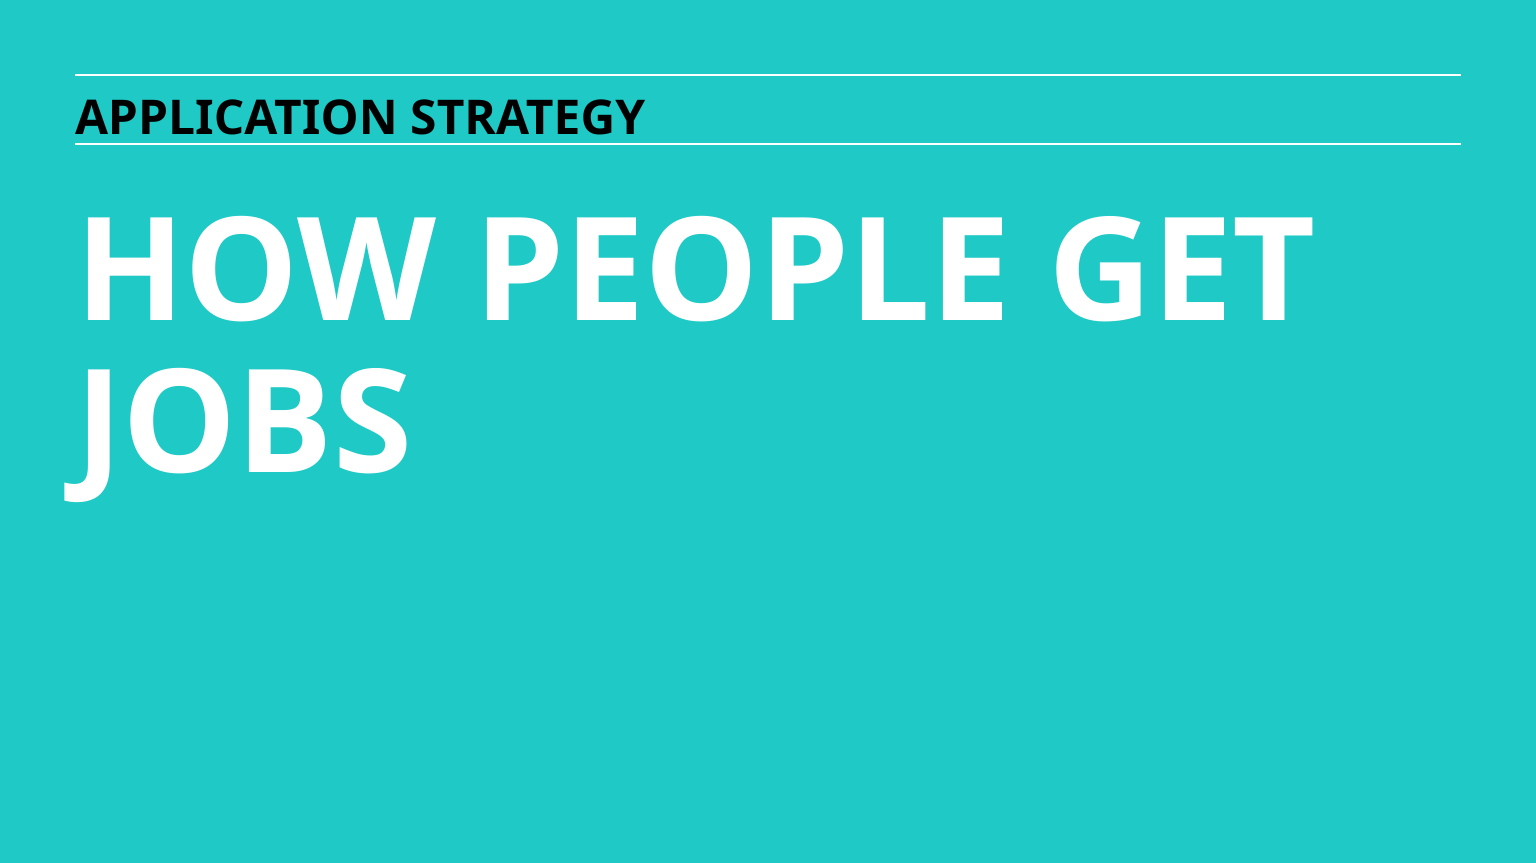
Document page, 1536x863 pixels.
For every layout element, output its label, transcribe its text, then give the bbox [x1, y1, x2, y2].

text_box APPLICATION STRATEGY [75, 86, 1275, 138]
text_box HOW PEOPLE GET JOBS [74, 173, 1461, 506]
